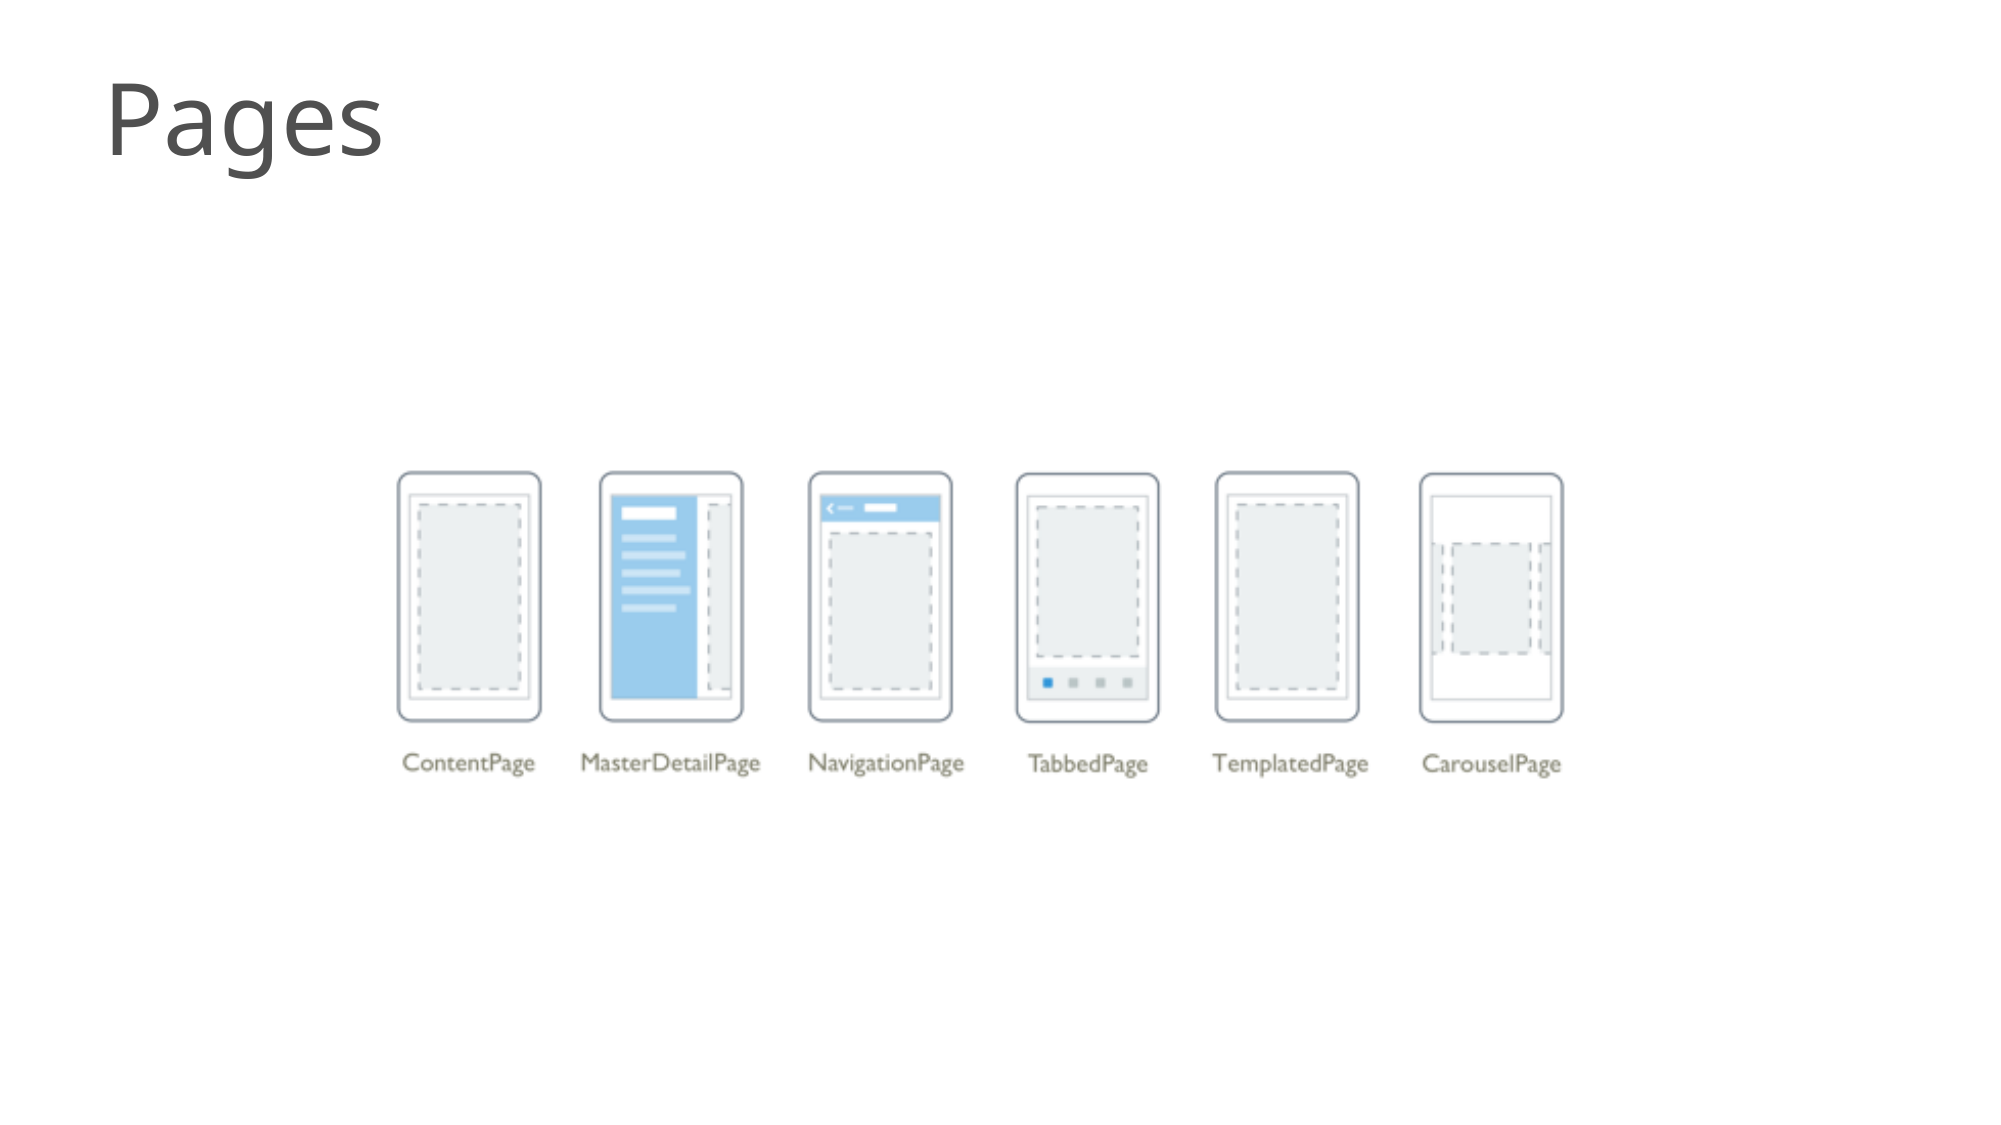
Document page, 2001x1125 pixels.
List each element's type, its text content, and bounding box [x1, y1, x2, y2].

title Pages [88, 47, 2000, 200]
picture [389, 459, 1575, 789]
